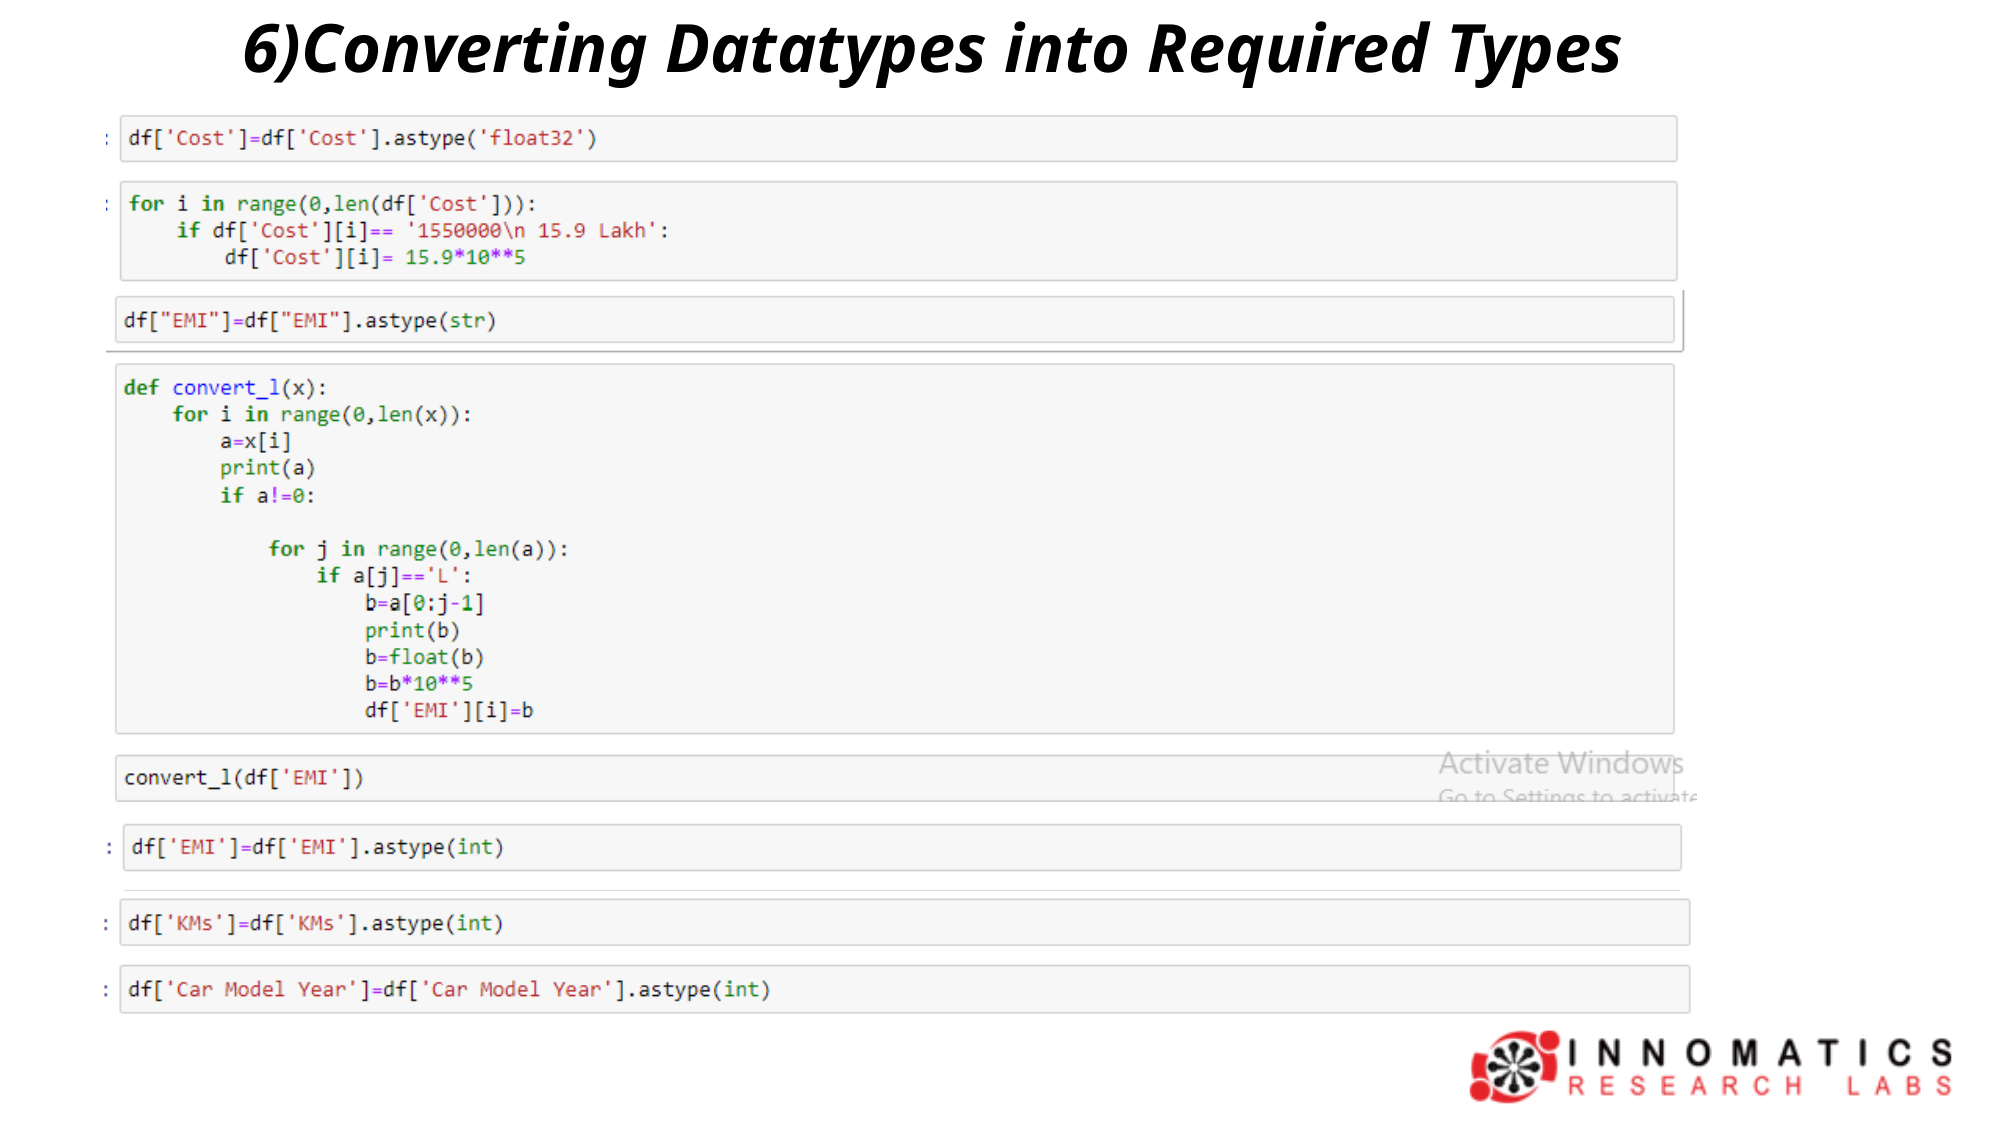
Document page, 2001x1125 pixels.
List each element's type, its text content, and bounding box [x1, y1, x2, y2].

title 6)Converting Datatypes into Required Types [227, 0, 1953, 130]
picture [106, 106, 1697, 802]
picture [104, 810, 1975, 1125]
